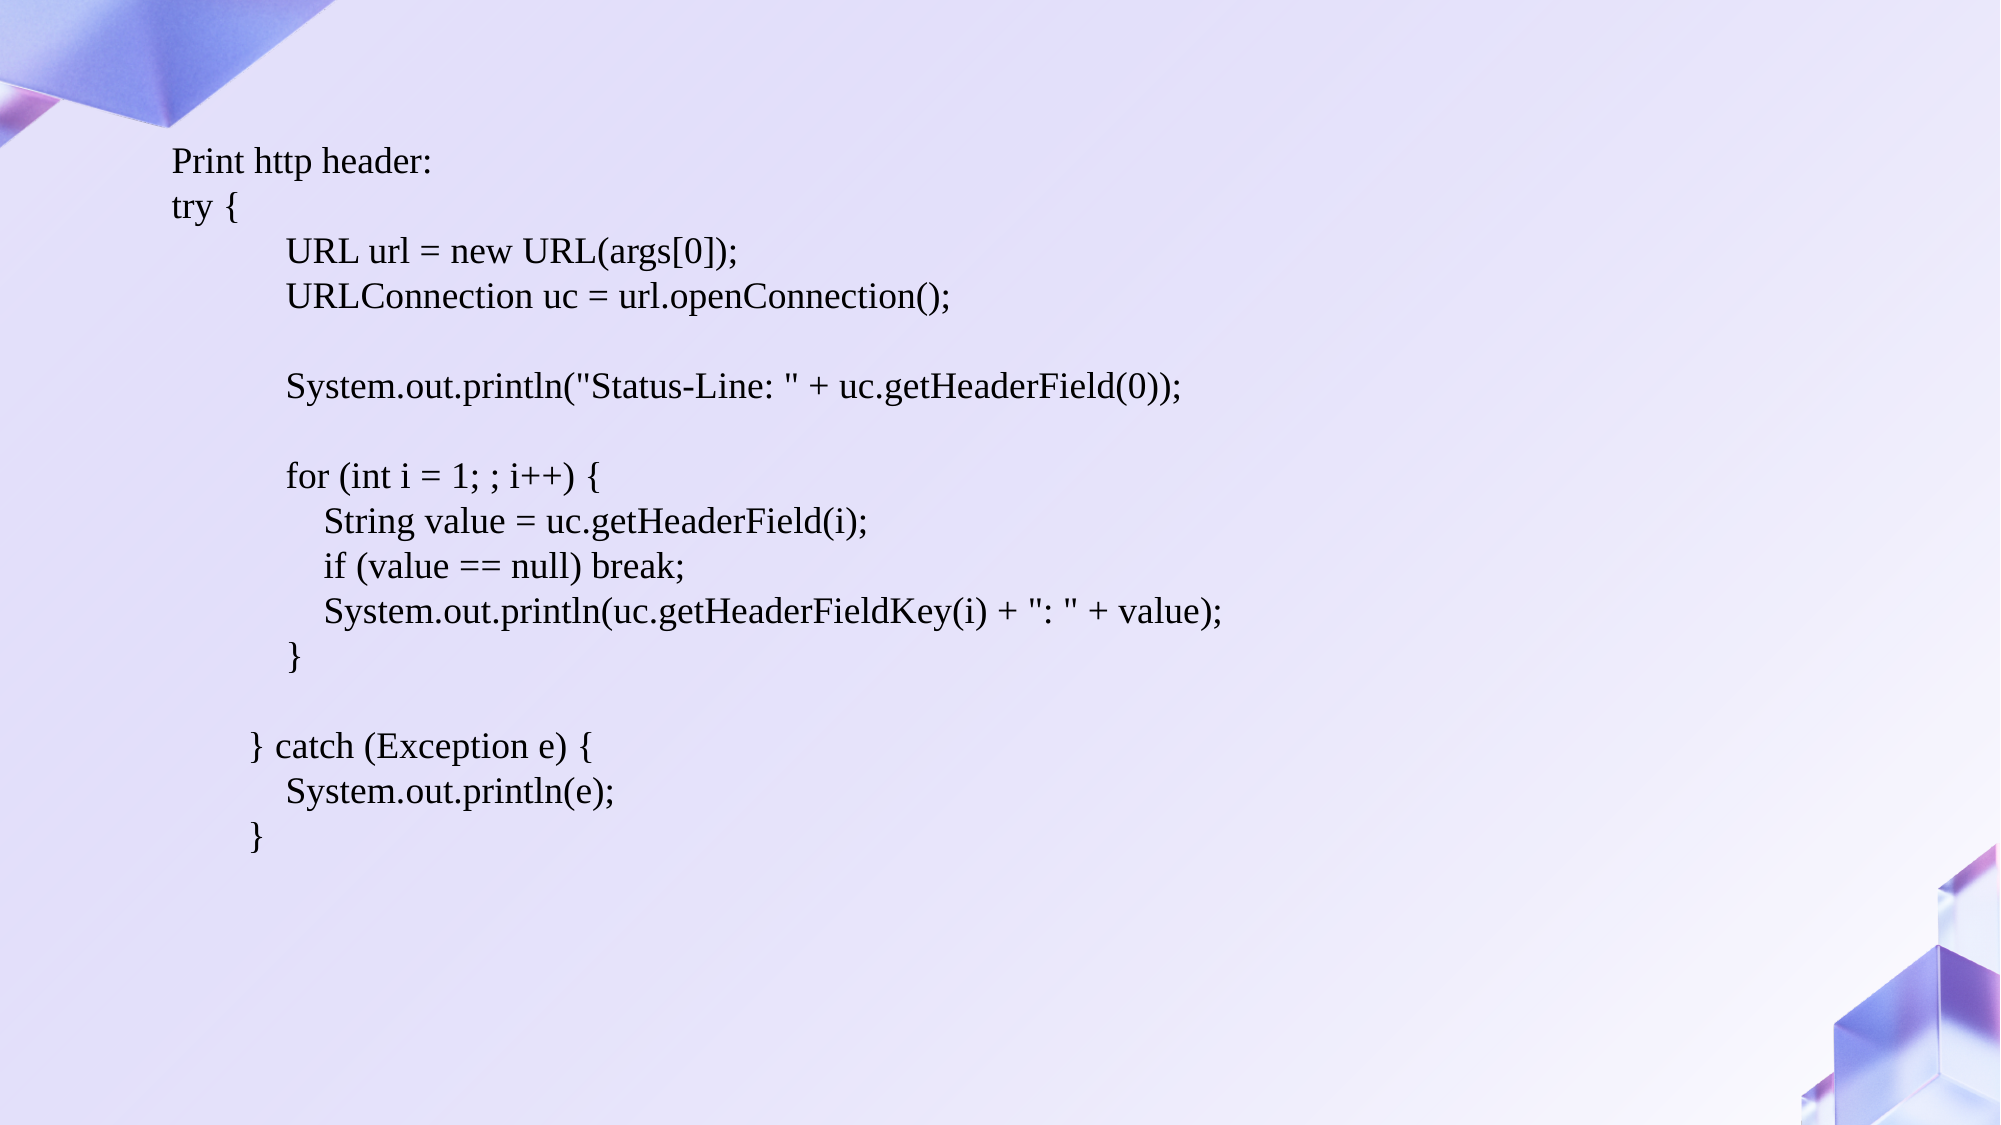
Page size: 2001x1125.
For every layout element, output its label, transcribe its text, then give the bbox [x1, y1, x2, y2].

picture [1696, 760, 2000, 1125]
picture [0, 0, 703, 374]
text_box Print http header: try { URL url = new URL(args[0]); URLConnection uc = url.openConnection(); System.out.println("Status-Line: " + uc.getHeaderField(0)); for (int i = 1; ; i++) { String value = uc.getHeaderField(i); if (value == null) break; System.out.println(uc.getHeaderFieldKey(i) + ": " + value); } } catch (Exception e) { System.out.println(e); } [156, 128, 1864, 971]
